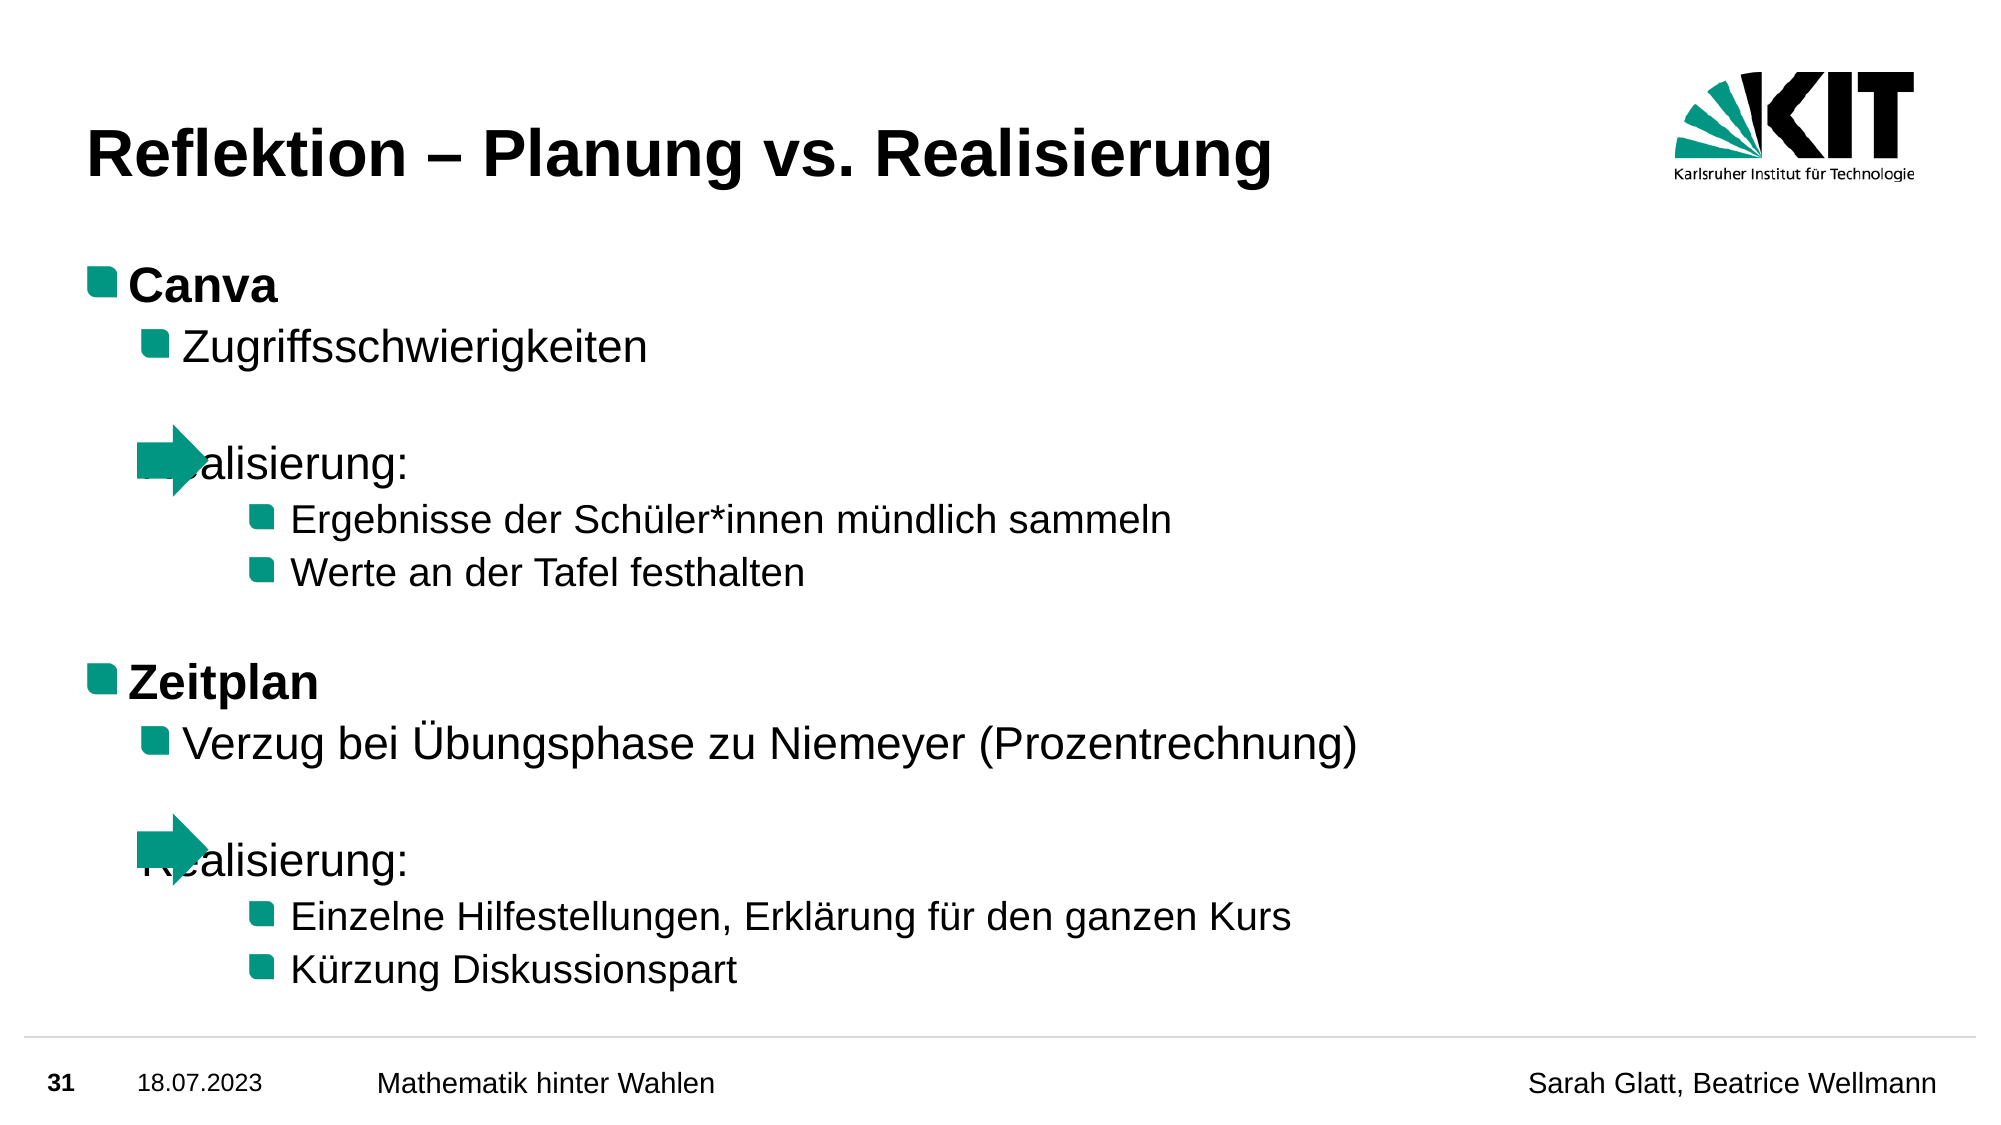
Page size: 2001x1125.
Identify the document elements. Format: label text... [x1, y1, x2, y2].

picture [141, 329, 169, 361]
text_box Mathematik hinter Wahlen [361, 1054, 907, 1109]
picture [249, 901, 274, 929]
picture [249, 557, 274, 585]
picture [141, 726, 169, 758]
picture [87, 266, 117, 301]
text_box [136, 421, 211, 500]
slide_number 31 [47, 1038, 119, 1125]
picture [87, 663, 117, 698]
picture [249, 504, 274, 532]
list Canva Zugriffsschwierigkeiten Realisierung: Ergebnisse der Schüler*innen mündlich sammeln Werte an der Tafel festhalten Zeitplan Verzug bei Übungsphase zu Niemeyer (Prozentrechnung) Realisierung: Einzelne Hilfestellungen, Erklärung für den ganzen Kurs Kürzung Diskussionspart [87, 259, 1913, 996]
title Reflektion – Planung vs. Realisierung [86, 64, 1589, 191]
text_box [136, 810, 211, 889]
picture [1675, 72, 1914, 182]
text_box Sarah Glatt, Beatrice Wellmann [1408, 1054, 1954, 1109]
picture [249, 954, 274, 982]
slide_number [137, 1038, 362, 1125]
